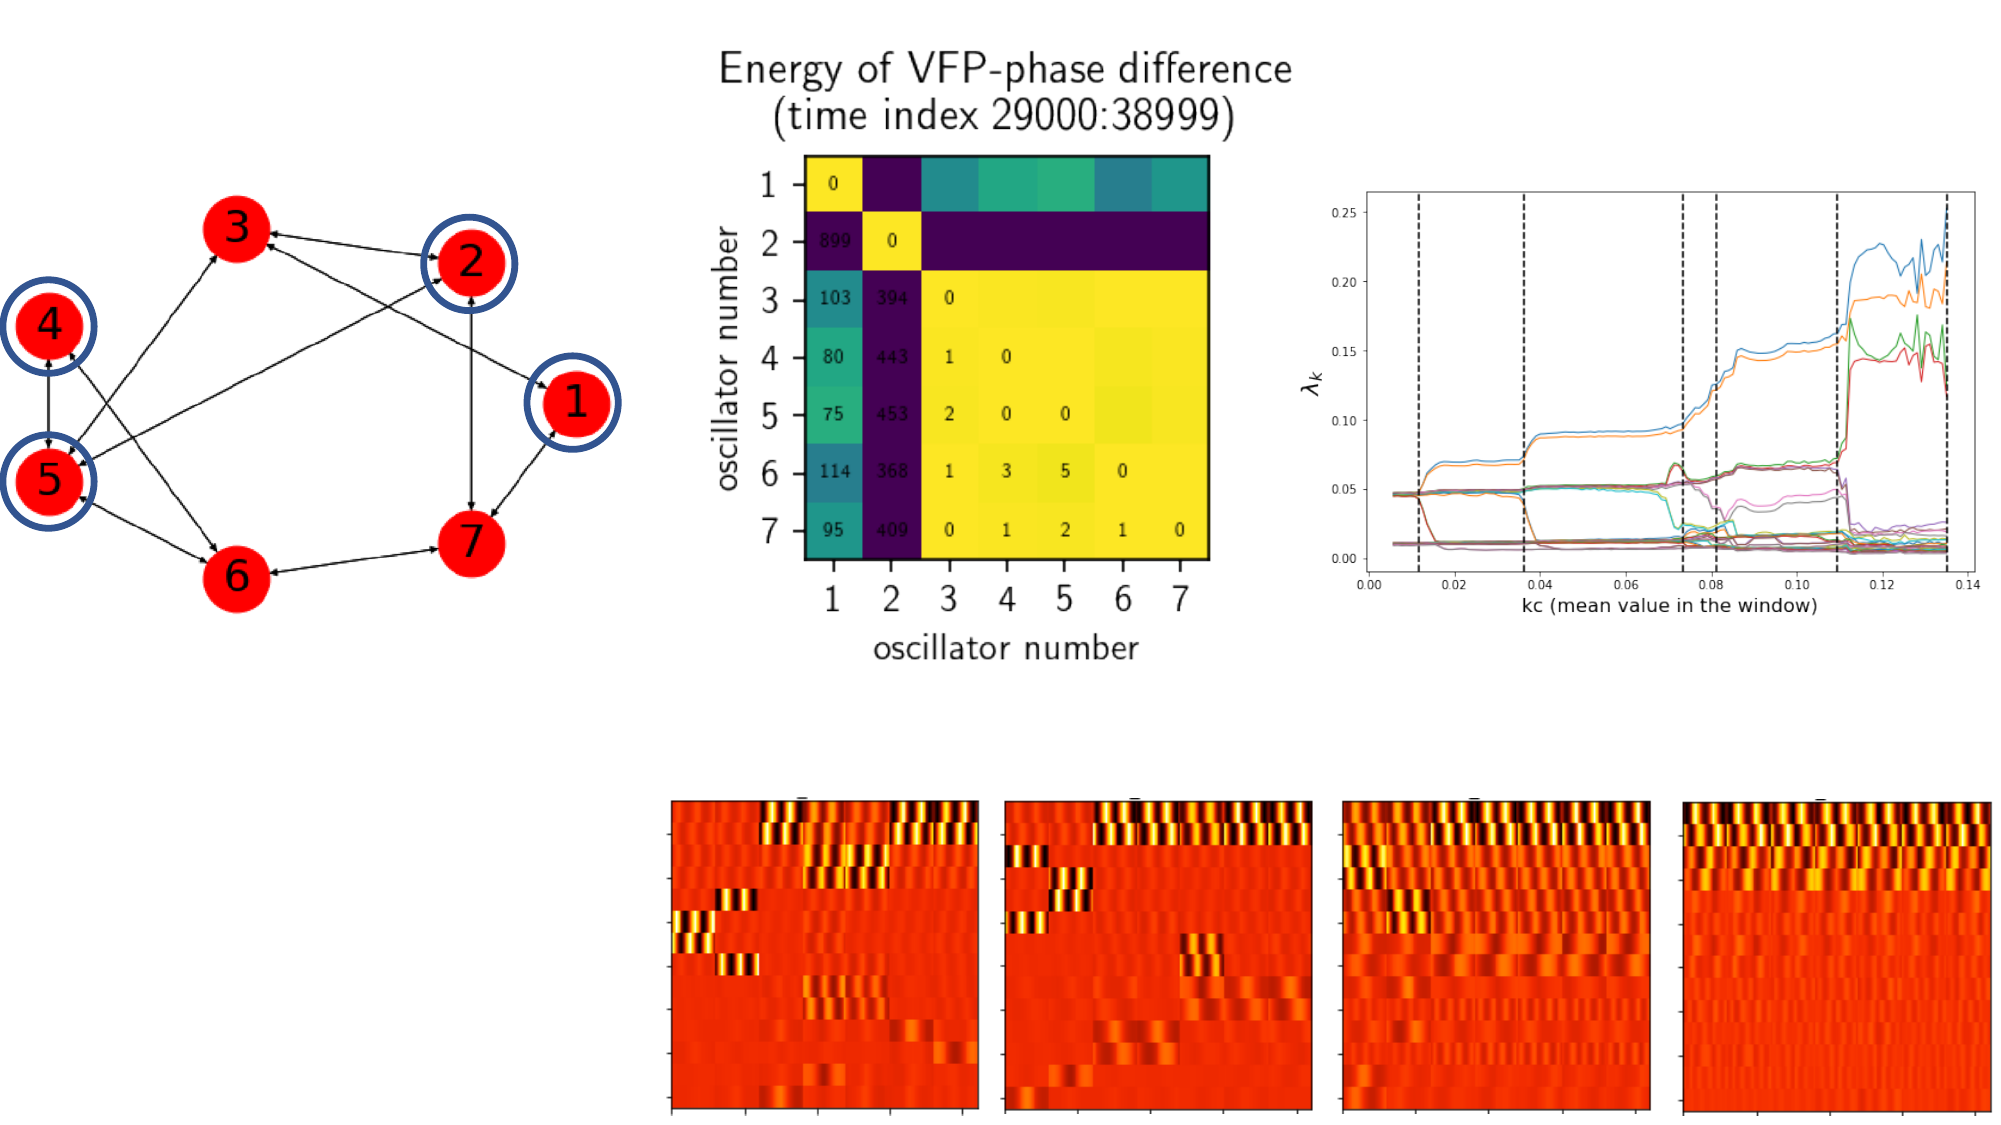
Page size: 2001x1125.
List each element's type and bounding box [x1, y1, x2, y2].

picture [664, 796, 984, 1116]
text_box [1, 299, 10, 354]
picture [10, 192, 615, 618]
picture [1675, 799, 2000, 1116]
picture [1333, 798, 1659, 1114]
text_box [615, 382, 620, 423]
picture [686, 28, 1989, 694]
picture [1000, 798, 1317, 1114]
text_box [1, 454, 10, 509]
